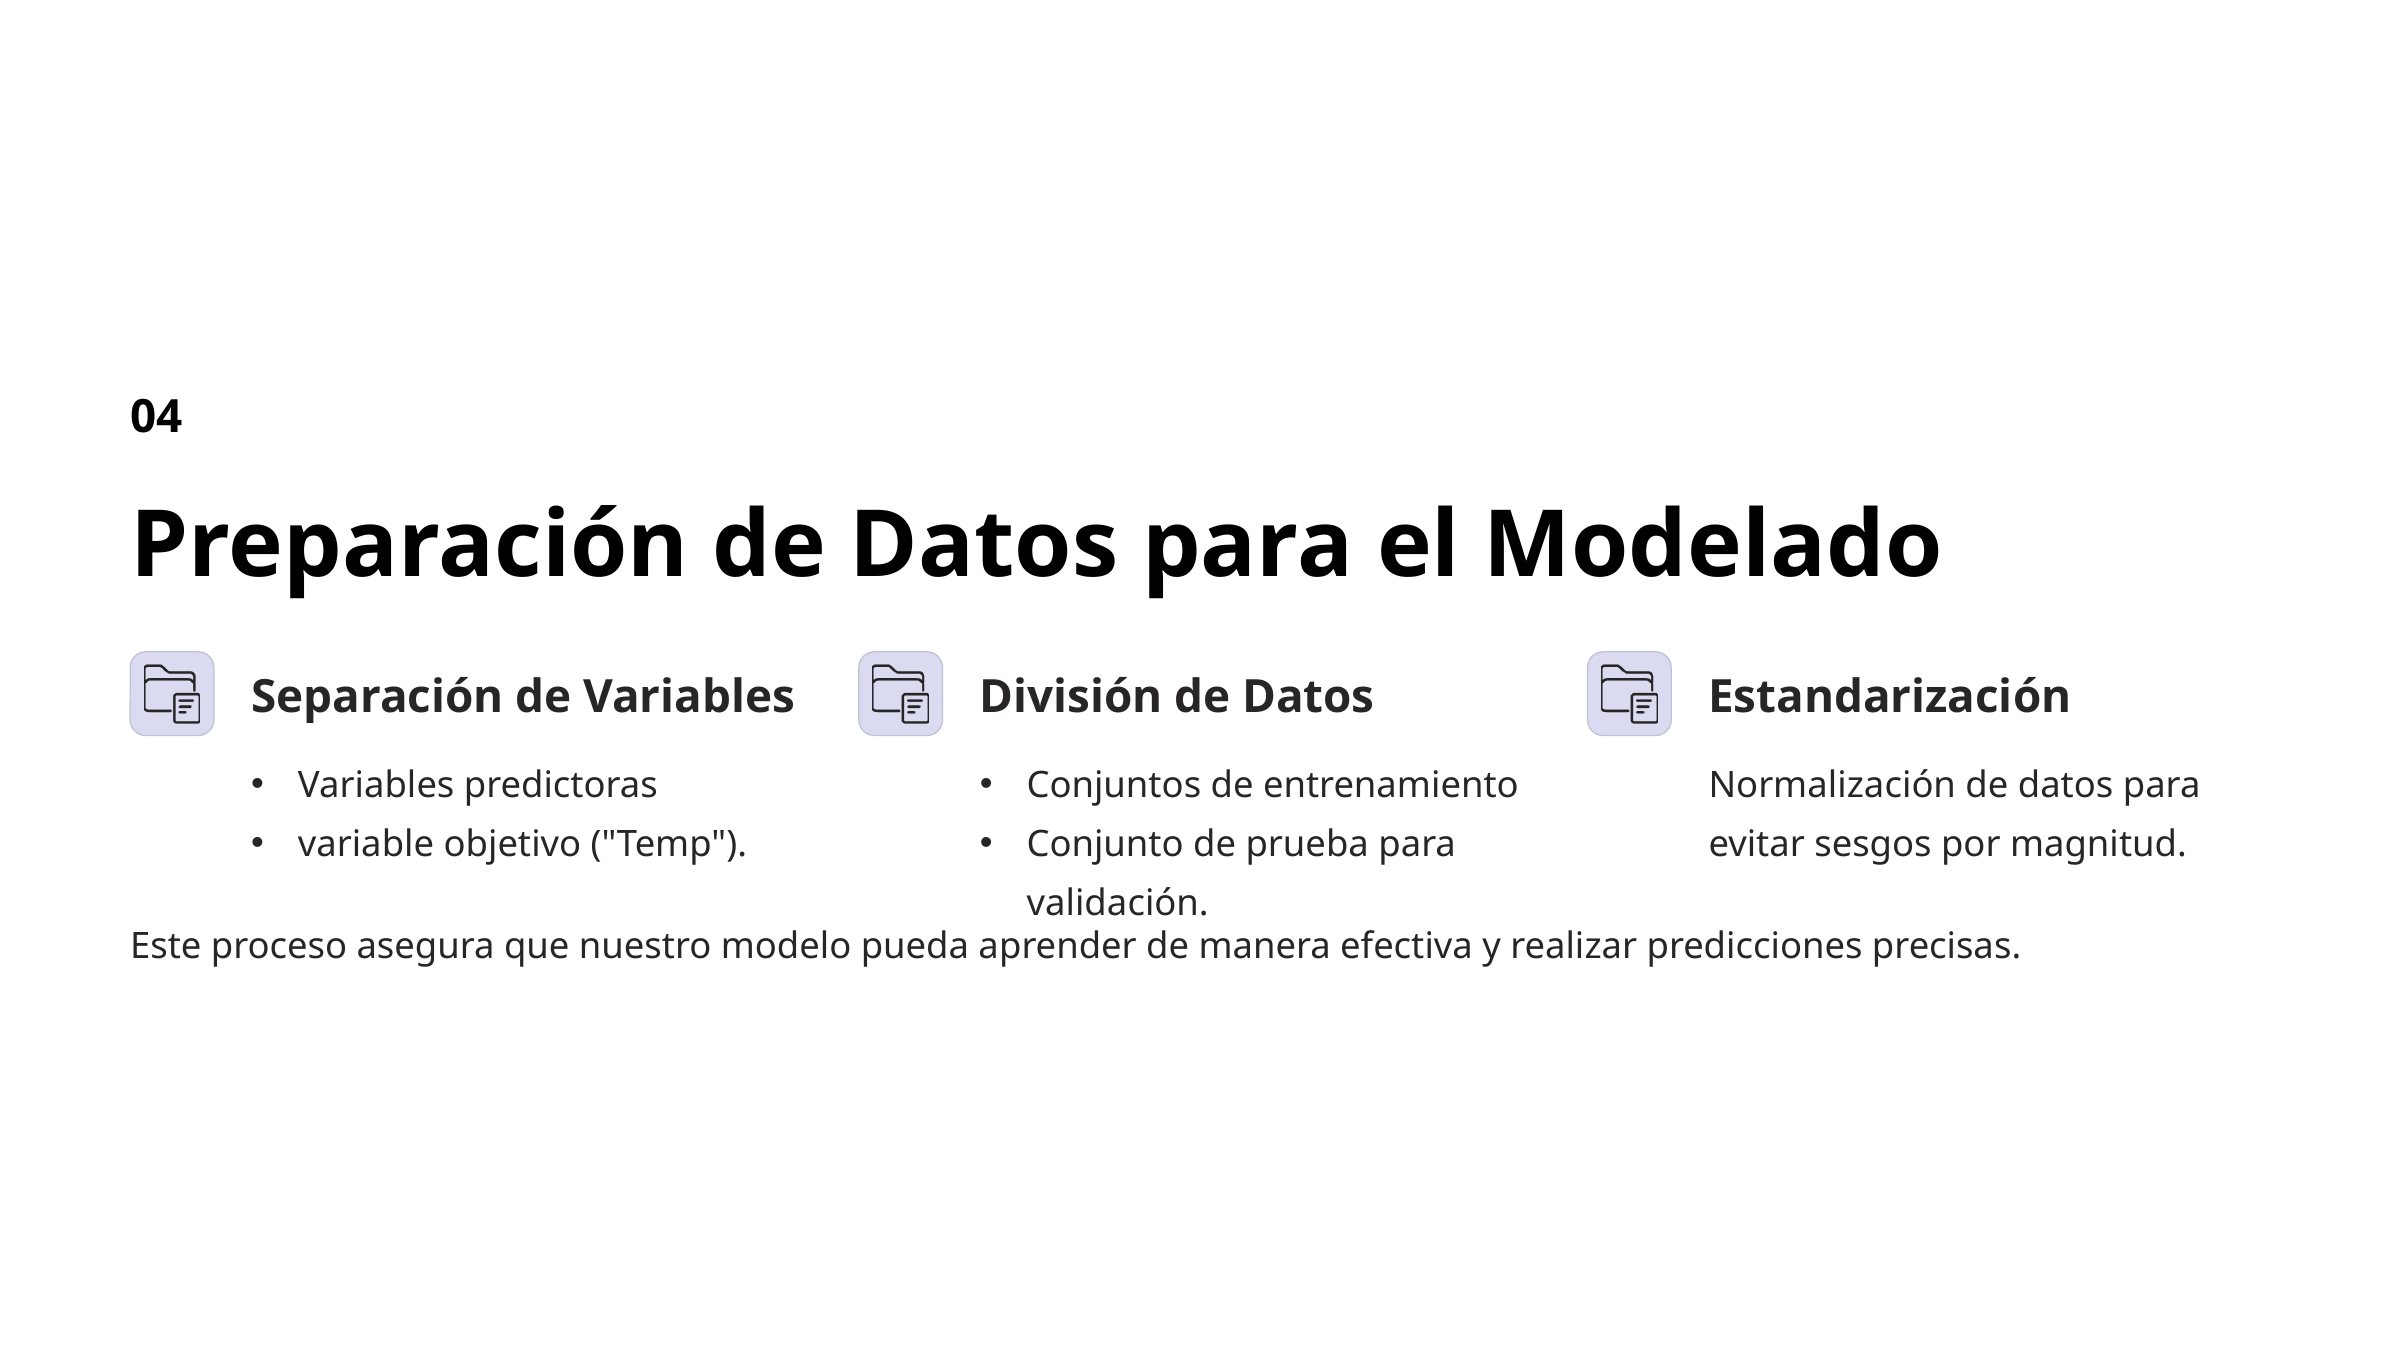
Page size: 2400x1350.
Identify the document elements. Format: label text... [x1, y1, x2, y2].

text_box 04 [130, 384, 596, 443]
text_box Separación de Variables [251, 664, 801, 723]
text_box [858, 651, 943, 736]
picture [1601, 658, 1658, 730]
text_box Normalización de datos para evitar sesgos por magnitud. [1708, 745, 2270, 865]
text_box [130, 651, 214, 736]
text_box División de Datos [979, 664, 1445, 723]
text_box [1587, 651, 1672, 736]
text_box Este proceso asegura que nuestro modelo pueda aprender de manera efectiva y realizar predicciones precisas. [130, 905, 2270, 966]
text_box Conjuntos de entrenamiento Conjunto de prueba para validación. [979, 745, 1570, 865]
text_box Estandarización [1708, 664, 2174, 723]
picture [143, 658, 201, 730]
text_box Variables predictoras variable objetivo ("Temp"). [251, 745, 813, 865]
picture [872, 658, 930, 730]
text_box Preparación de Datos para el Modelado [130, 479, 1906, 596]
